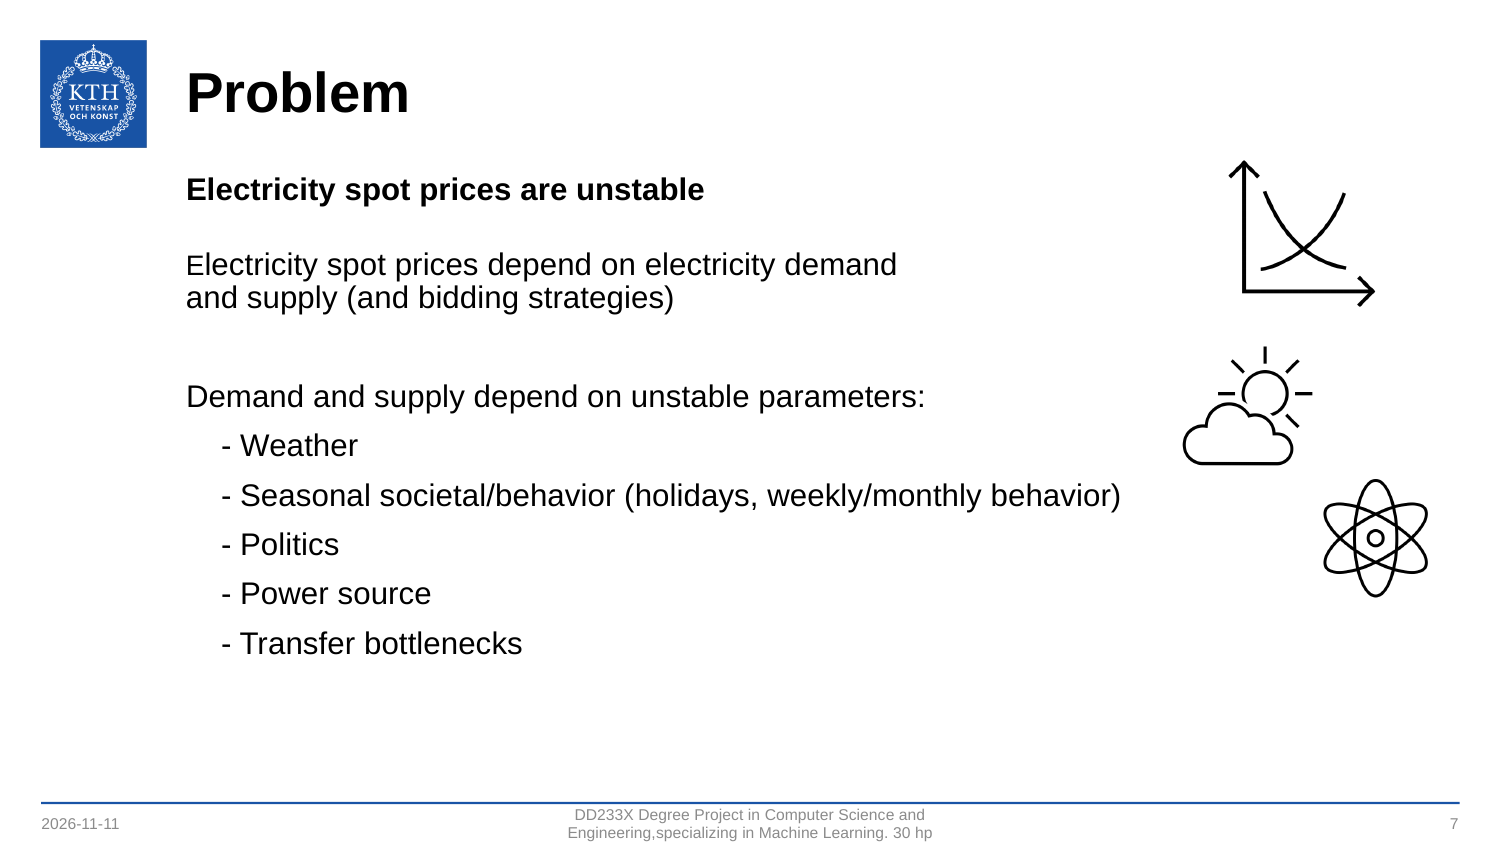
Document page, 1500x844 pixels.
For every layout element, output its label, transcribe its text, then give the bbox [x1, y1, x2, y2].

picture [40, 40, 147, 148]
picture [1216, 140, 1394, 319]
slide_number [41, 804, 379, 843]
list Demand and supply depend on unstable parameters: - Weather - Seasonal societal/behavior (holidays, weekly/monthly behavior) - Politics - Power source - Transfer bottlenecks [185, 380, 1389, 711]
slide_number 7 [1121, 804, 1459, 843]
text_box Electricity spot prices are unstable [185, 173, 1216, 222]
title Problem [185, 41, 1460, 148]
footer DD233X Degree Project in Computer Science and Engineering,specializing in Machine Learning. 30 hp [496, 804, 1004, 843]
picture [1174, 329, 1448, 611]
text_box Electricity spot prices depend on electricity demand and supply (and bidding strategies) [171, 240, 922, 323]
